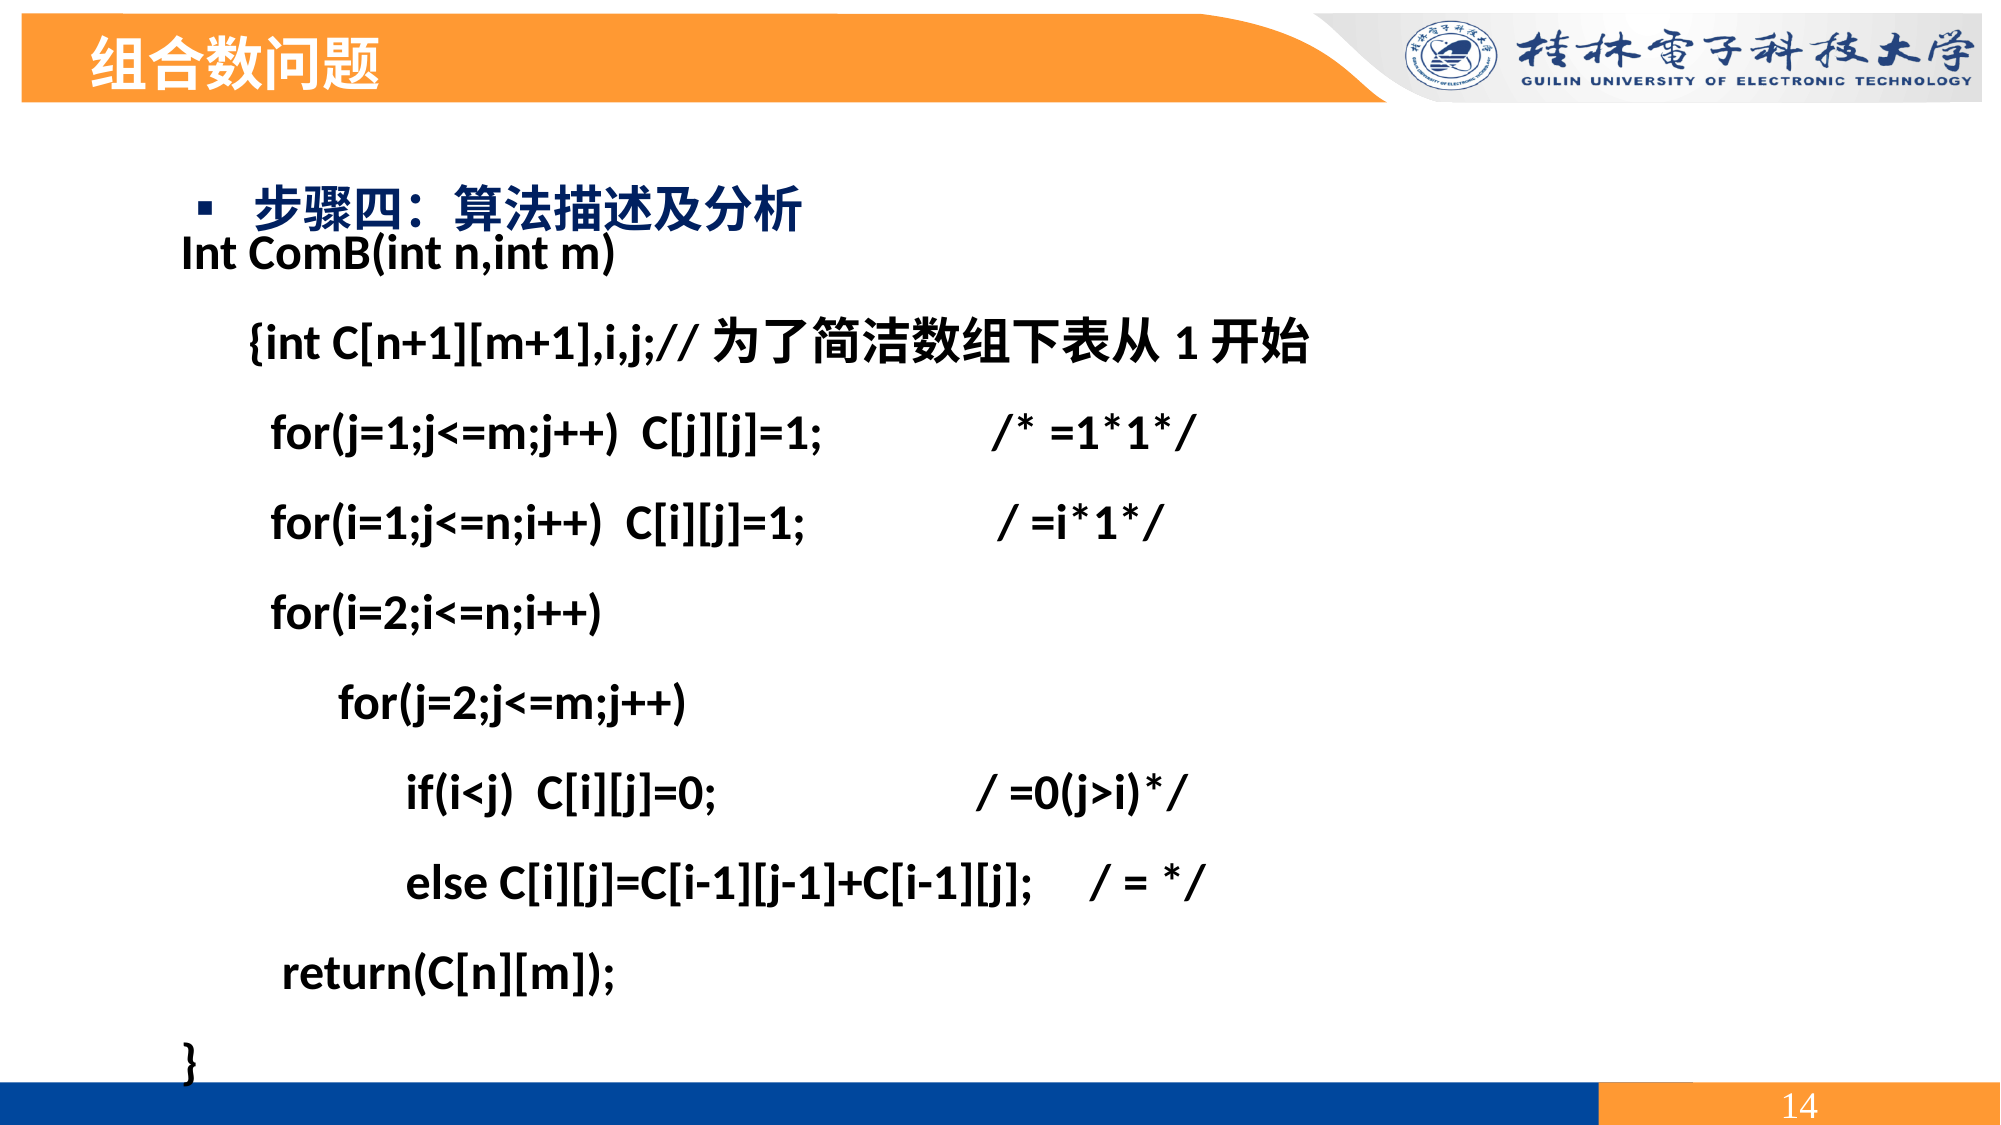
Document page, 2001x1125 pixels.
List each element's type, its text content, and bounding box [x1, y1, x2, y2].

text_box 组合数问题 [74, 19, 1101, 105]
picture [1386, 0, 2000, 103]
text_box ▪ 步骤四：算法描述及分析 [165, 165, 1791, 246]
